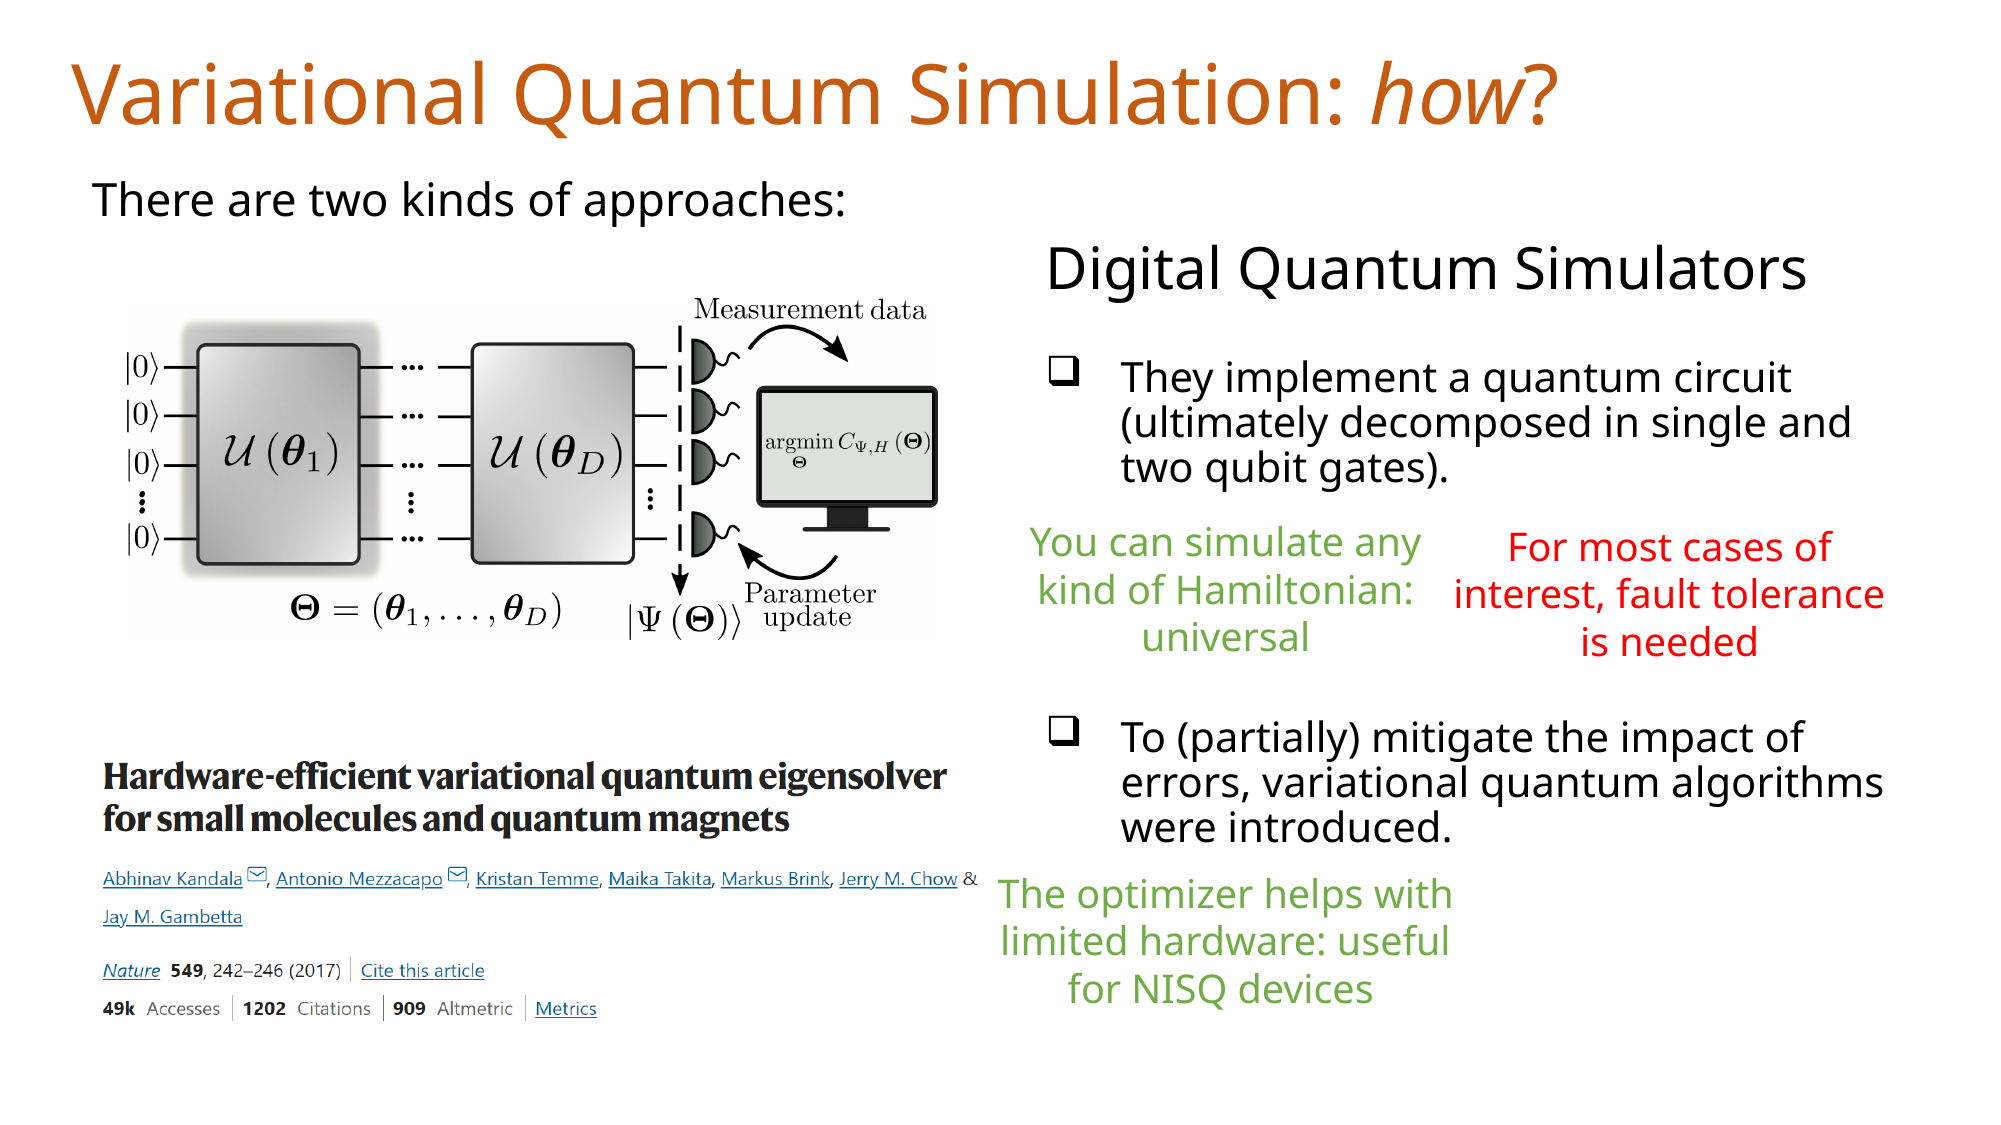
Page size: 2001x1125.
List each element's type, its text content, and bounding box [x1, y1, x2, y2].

text_box The optimizer helps with limited hardware: useful for NISQ devices [1002, 853, 1497, 1026]
text_box Digital Quantum Simulators They implement a quantum circuit (ultimately decomposed in single and two qubit gates). To (partially) mitigate the impact of errors, variational quantum algorithms were introduced. [1009, 232, 1925, 956]
picture [127, 298, 939, 641]
text_box You can simulate any kind of Hamiltonian: universal [984, 502, 1468, 723]
picture [88, 746, 998, 1044]
list There are two kinds of approaches: [56, 169, 1707, 272]
text_box Variational Quantum Simulation: how? [55, 0, 1781, 206]
text_box For most cases of interest, fault tolerance is needed [1427, 506, 1912, 727]
